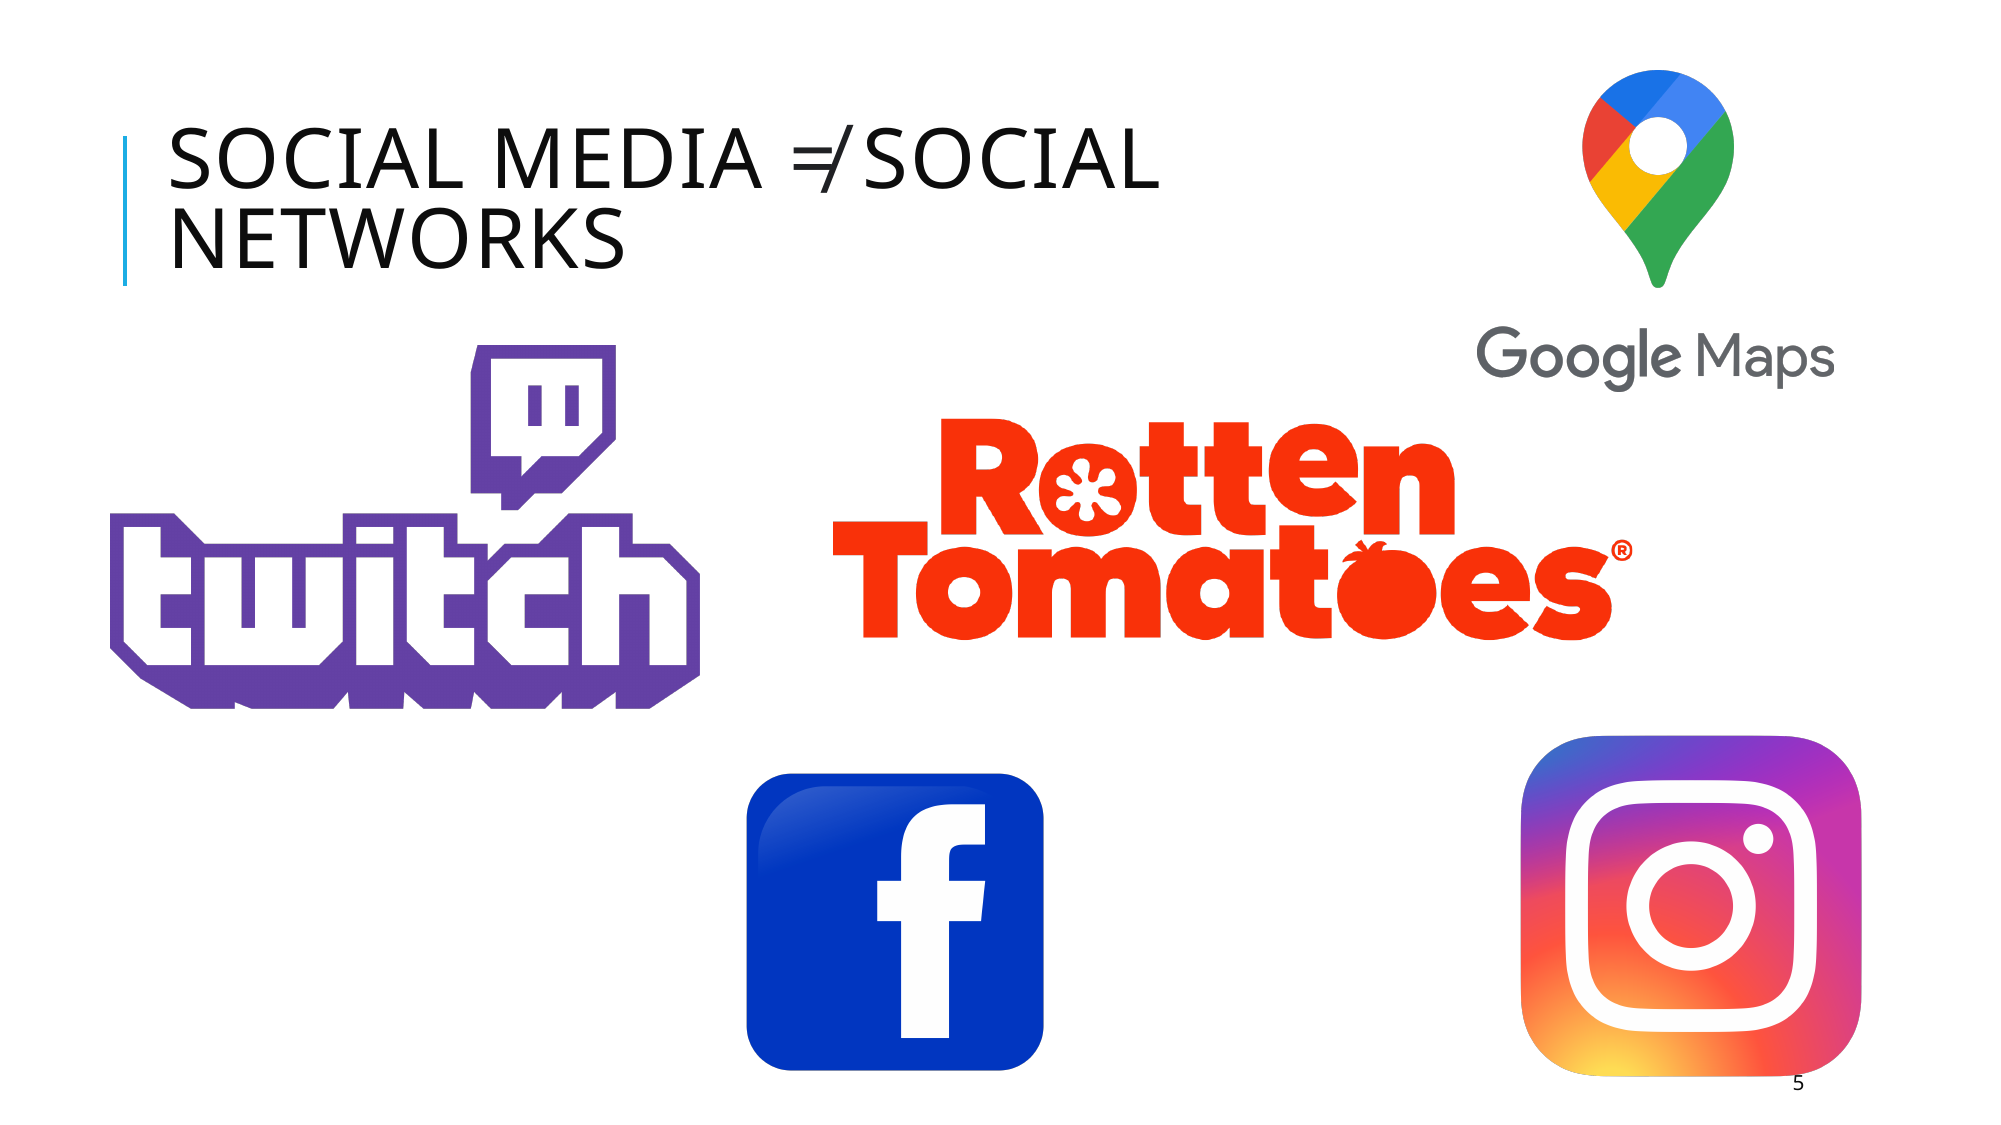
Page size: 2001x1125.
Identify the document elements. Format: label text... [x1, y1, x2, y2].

picture [734, 761, 1056, 1083]
picture [833, 412, 1633, 645]
picture [1477, 70, 1834, 392]
title SOCIAL MEDIA ≠ social NETWORKS [152, 114, 1218, 296]
picture [1518, 733, 1865, 1080]
slide_number 5 [1777, 1061, 1938, 1107]
picture [109, 344, 700, 710]
